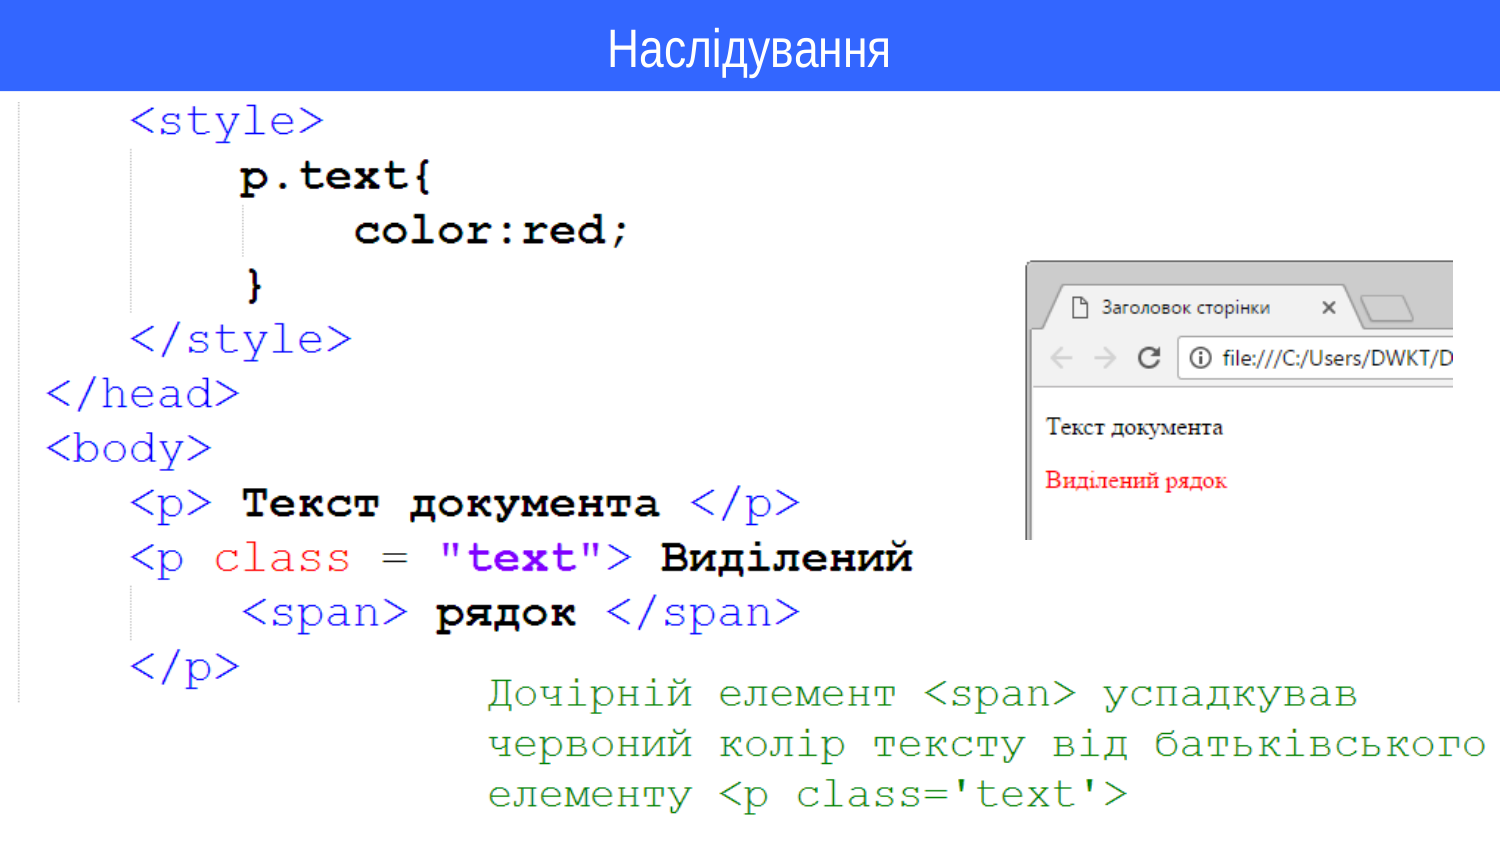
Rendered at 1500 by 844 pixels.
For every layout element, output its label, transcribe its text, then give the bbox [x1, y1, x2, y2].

picture [5, 102, 1490, 827]
picture [1021, 256, 1454, 540]
title Наслідування [0, 0, 1500, 92]
